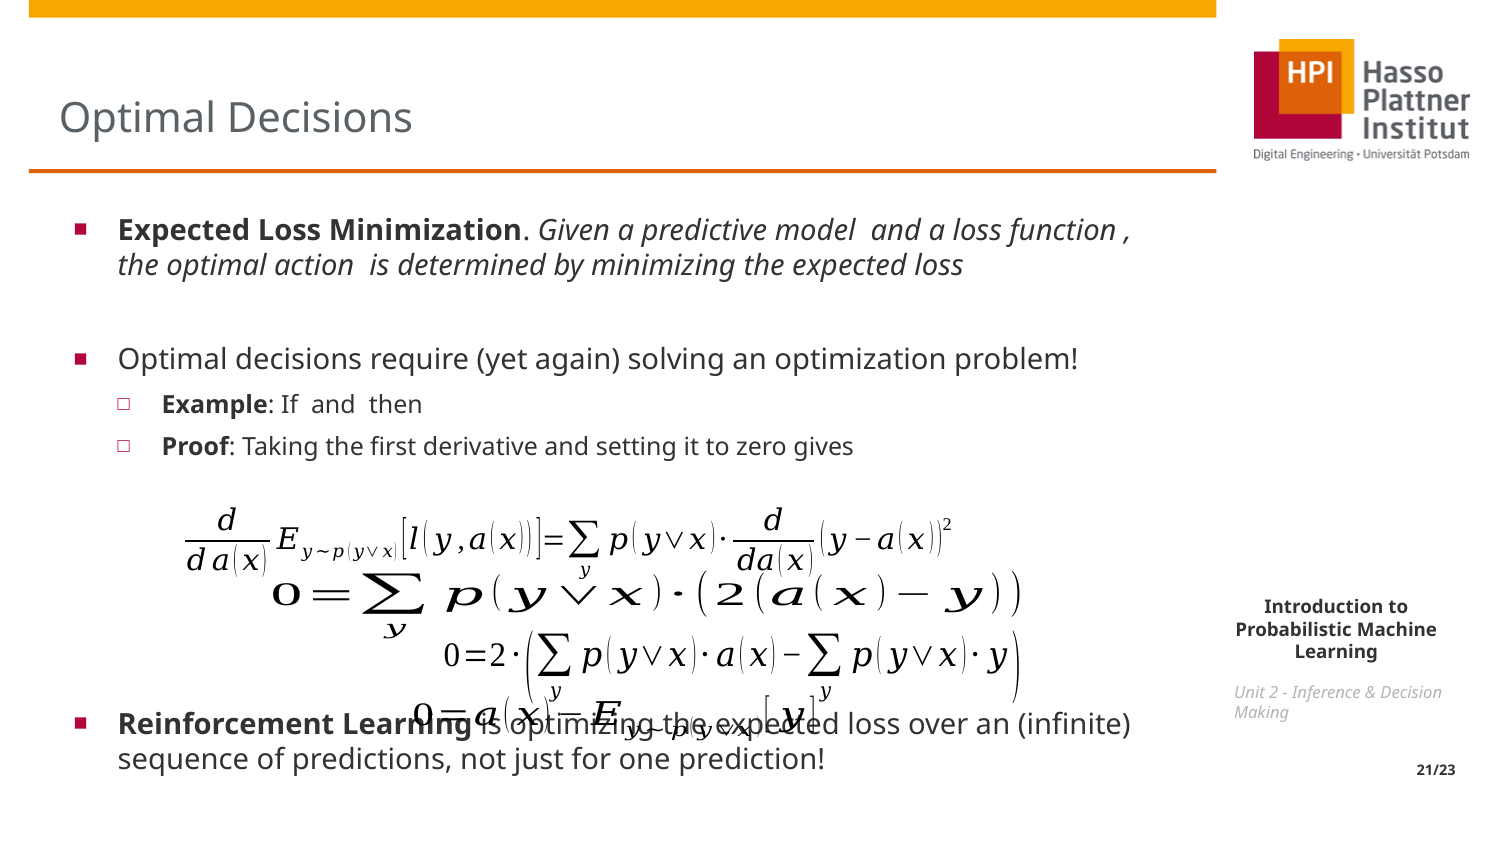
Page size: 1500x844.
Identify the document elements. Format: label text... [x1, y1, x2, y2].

picture [1254, 39, 1470, 161]
title Optimal Decisions [58, 17, 1187, 170]
